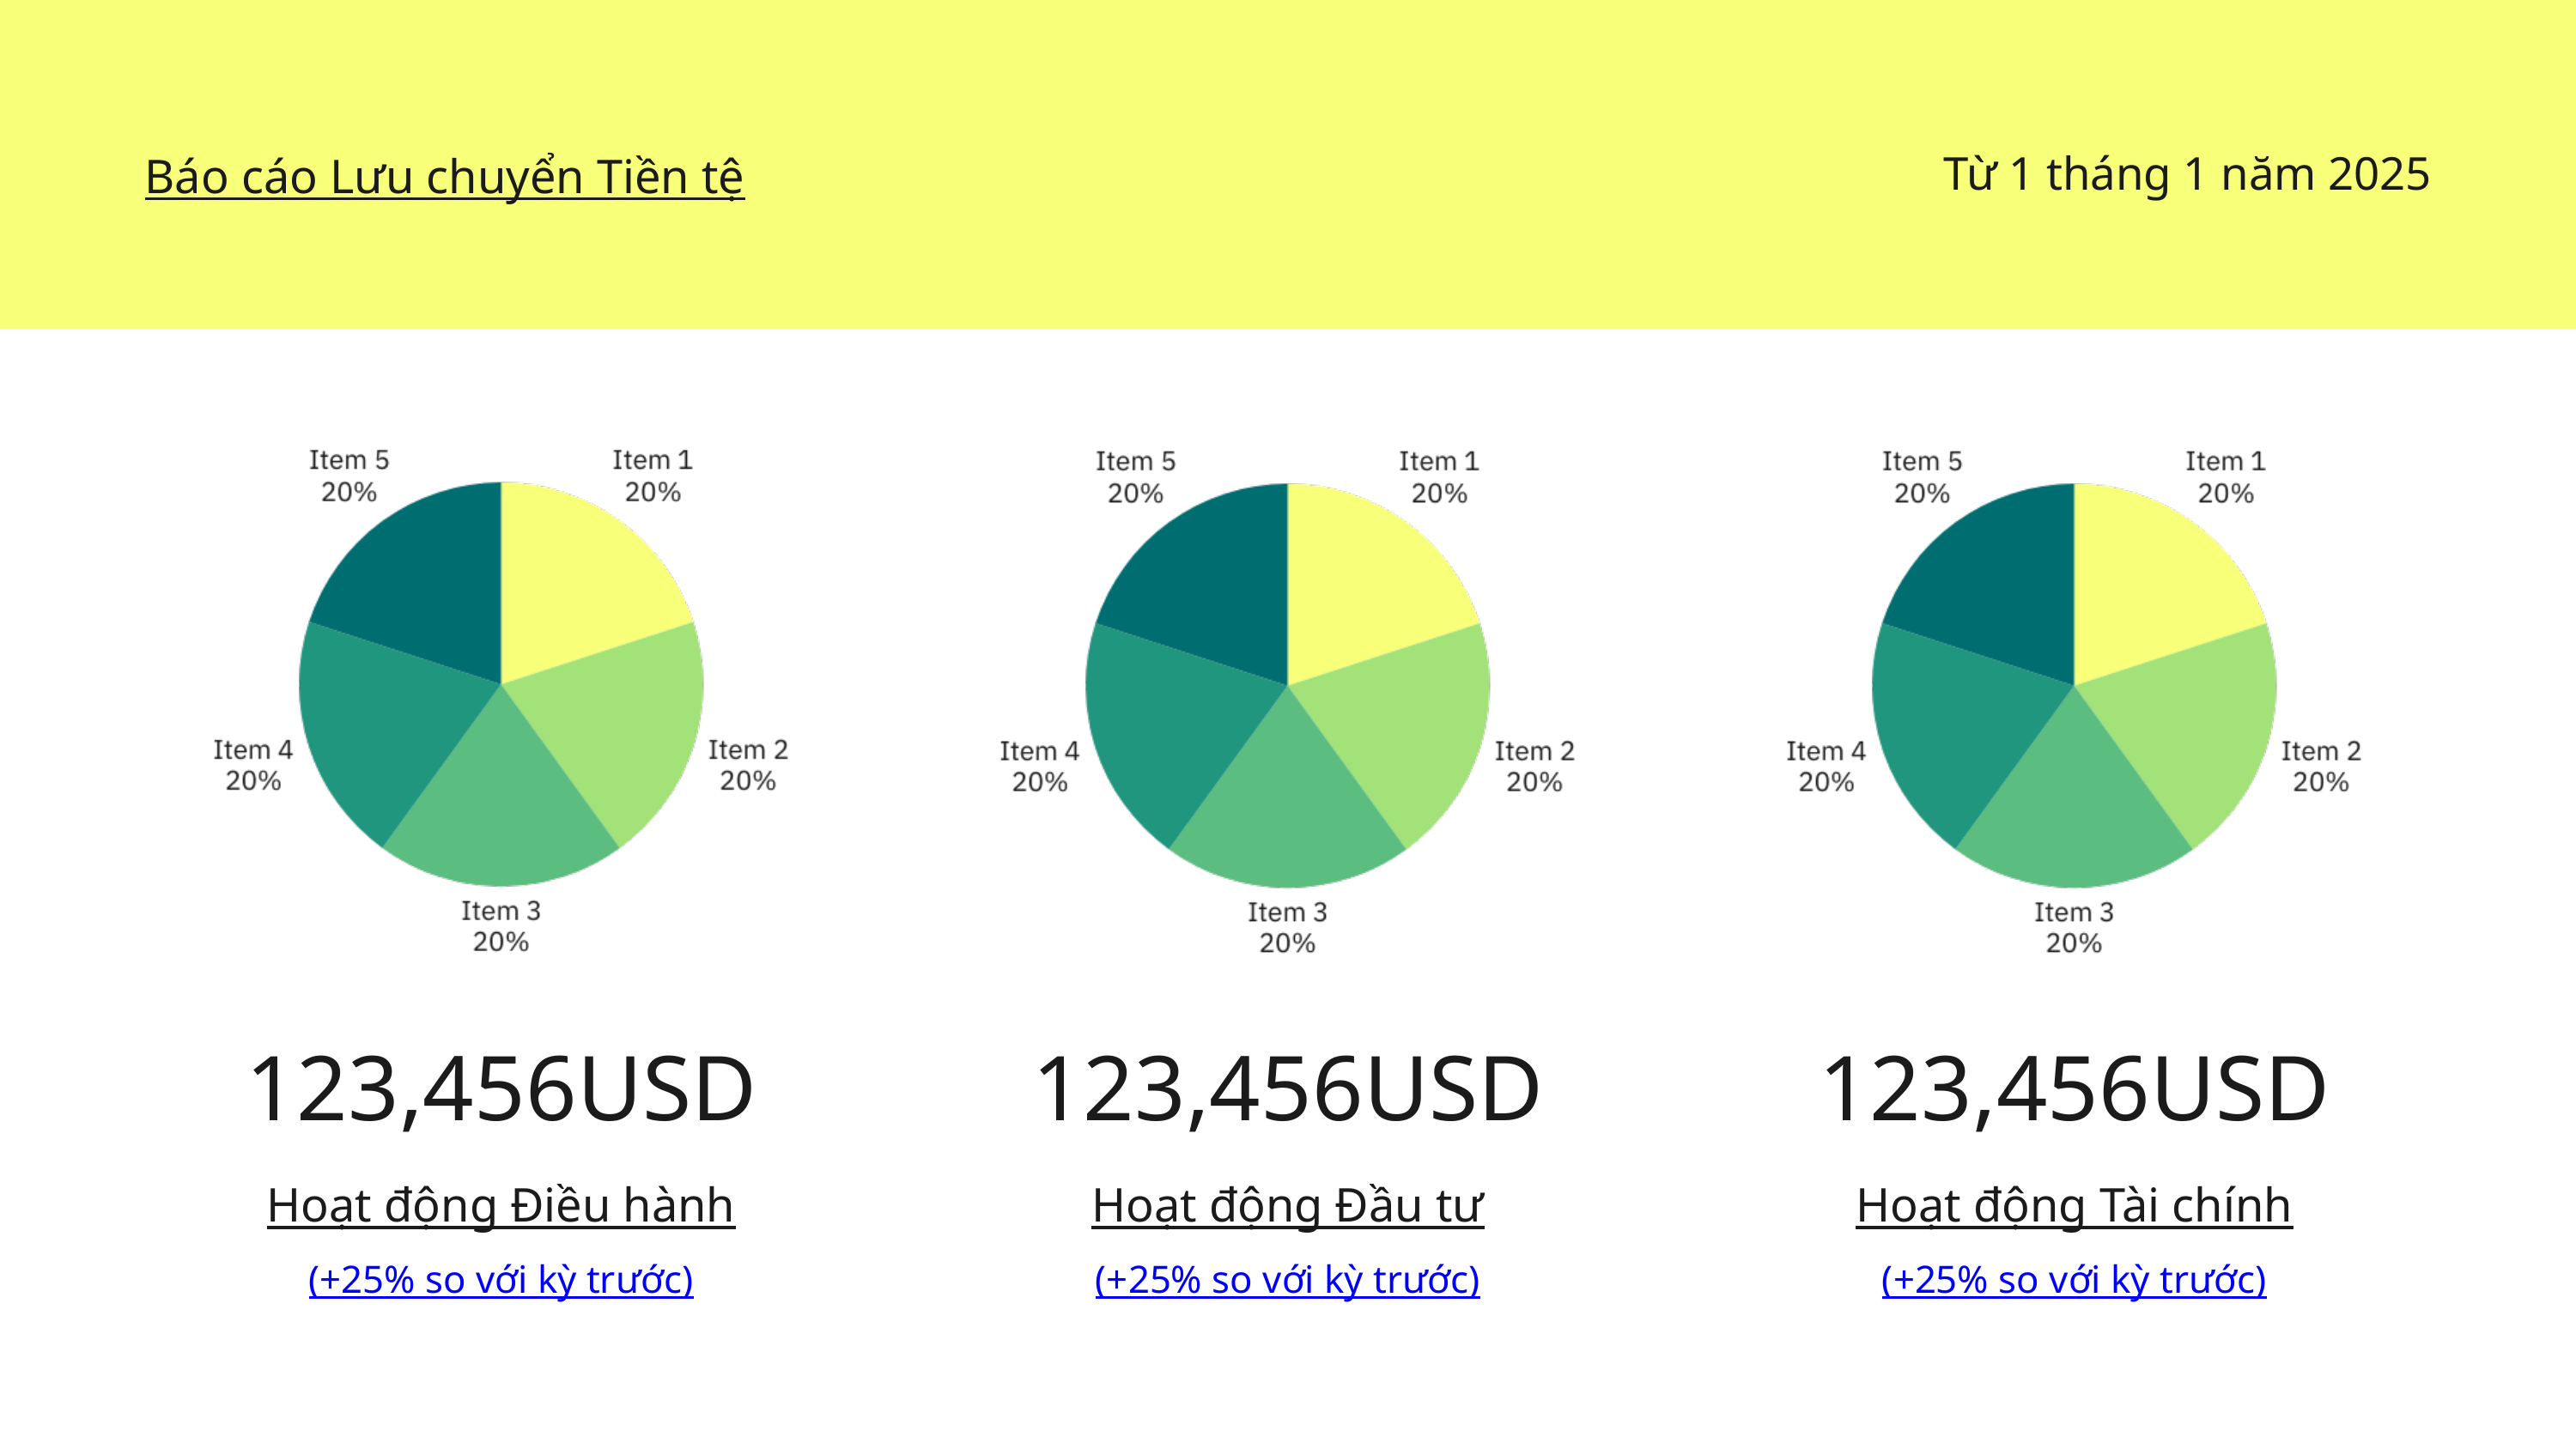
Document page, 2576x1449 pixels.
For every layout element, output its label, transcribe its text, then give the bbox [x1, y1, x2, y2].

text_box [1717, 1030, 2432, 1306]
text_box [144, 1030, 859, 1306]
text_box Từ 1 tháng 1 năm 2025 [1934, 140, 2432, 200]
picture [944, 385, 1632, 1030]
text_box Báo cáo Lưu chuyển Tiền tệ [144, 142, 1332, 203]
picture [156, 385, 846, 1030]
text_box [0, 0, 2576, 330]
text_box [931, 1030, 1645, 1306]
picture [1730, 385, 2420, 1030]
